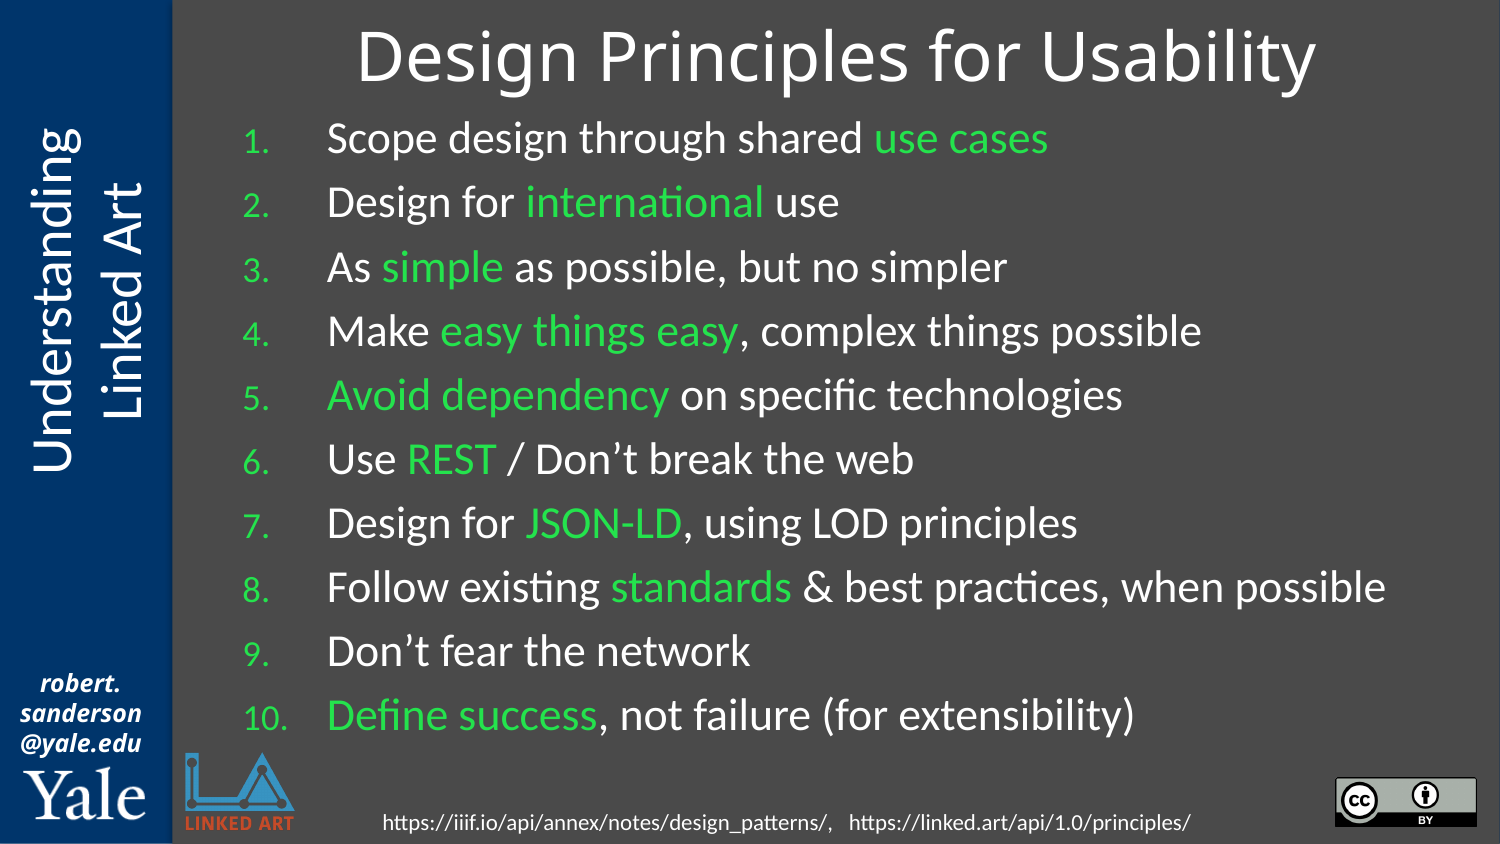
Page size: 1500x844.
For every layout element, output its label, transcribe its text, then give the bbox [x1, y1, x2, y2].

picture [184, 752, 295, 844]
title Design Principles for Usability [172, 0, 1500, 107]
picture [23, 731, 149, 844]
text_box https://iiif.io/api/annex/notes/design_patterns/, https://linked.art/api/1.0/principles/ [367, 800, 1208, 843]
list Scope design through shared use cases Design for international use As simple as possible, but no simpler Make easy things easy, complex things possible Avoid dependency on specific technologies Use REST / Don’t break the web Design for JSON-LD, using LOD principles Follow existing standards & best practices, when possible Don’t fear the network Define success, not failure (for extensibility) [227, 100, 1414, 767]
picture [1335, 777, 1477, 827]
